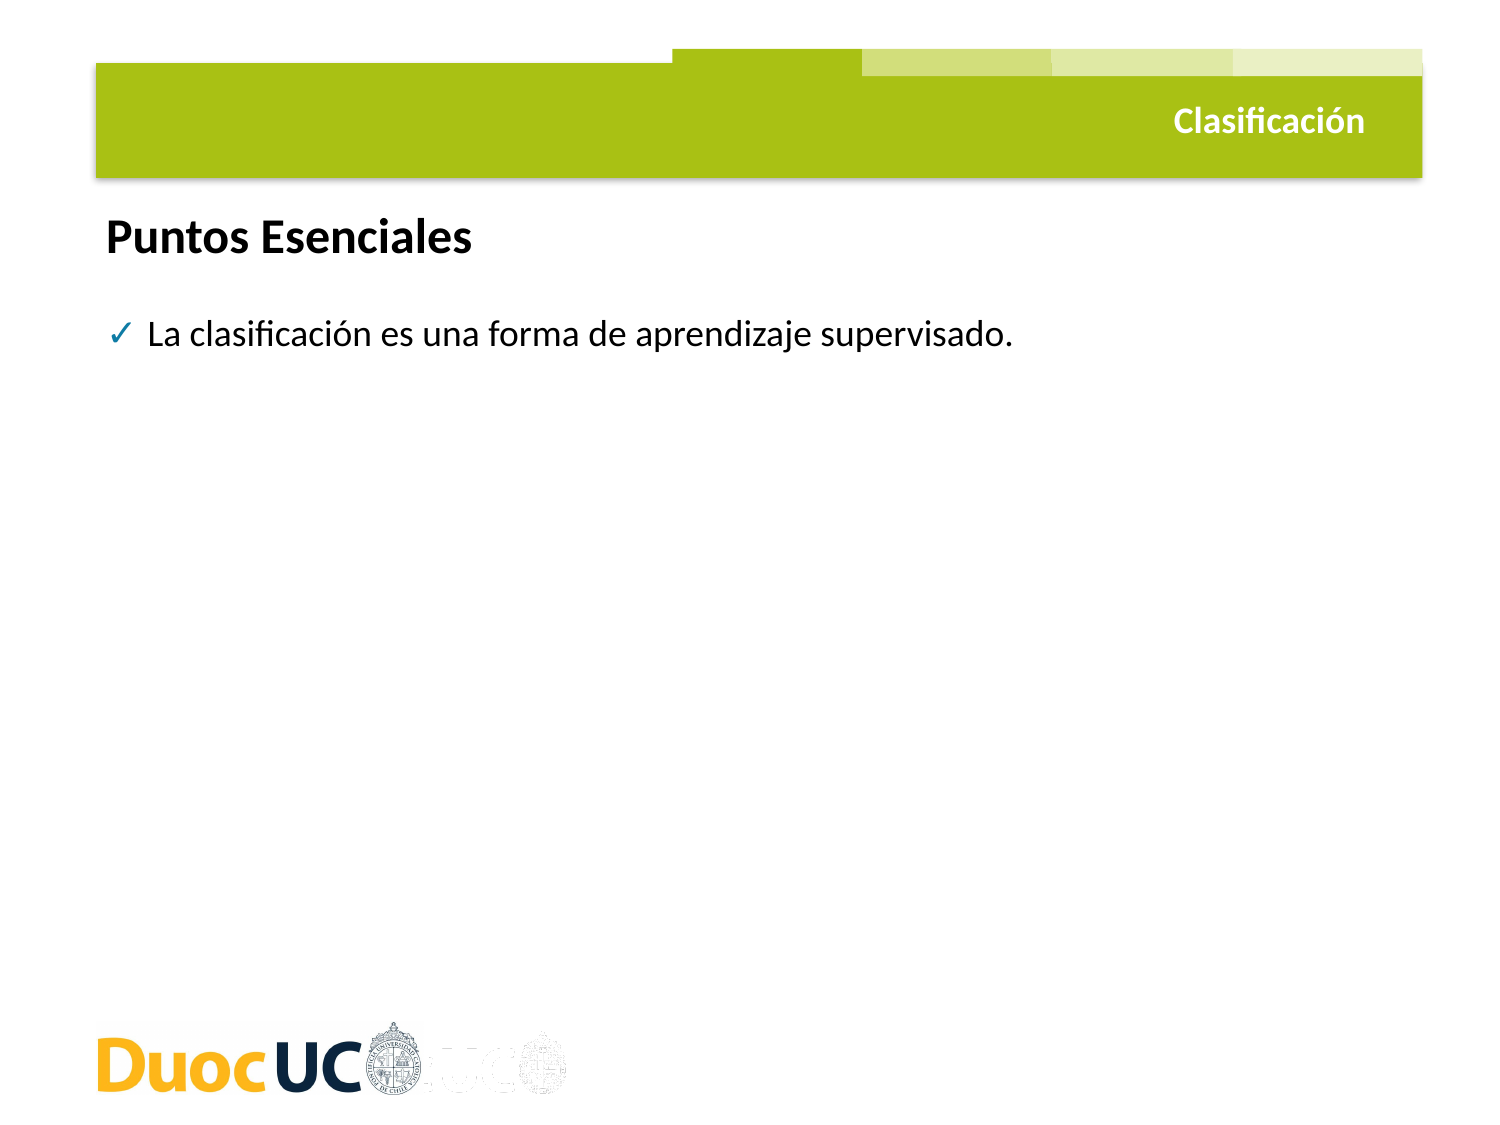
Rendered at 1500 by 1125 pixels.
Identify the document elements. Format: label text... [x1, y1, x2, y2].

text_box Puntos Esenciales ✓ La clasificación es una forma de aprendizaje supervisado. [91, 196, 1425, 362]
picture [96, 1021, 566, 1095]
text_box Clasificación [847, 88, 1381, 149]
